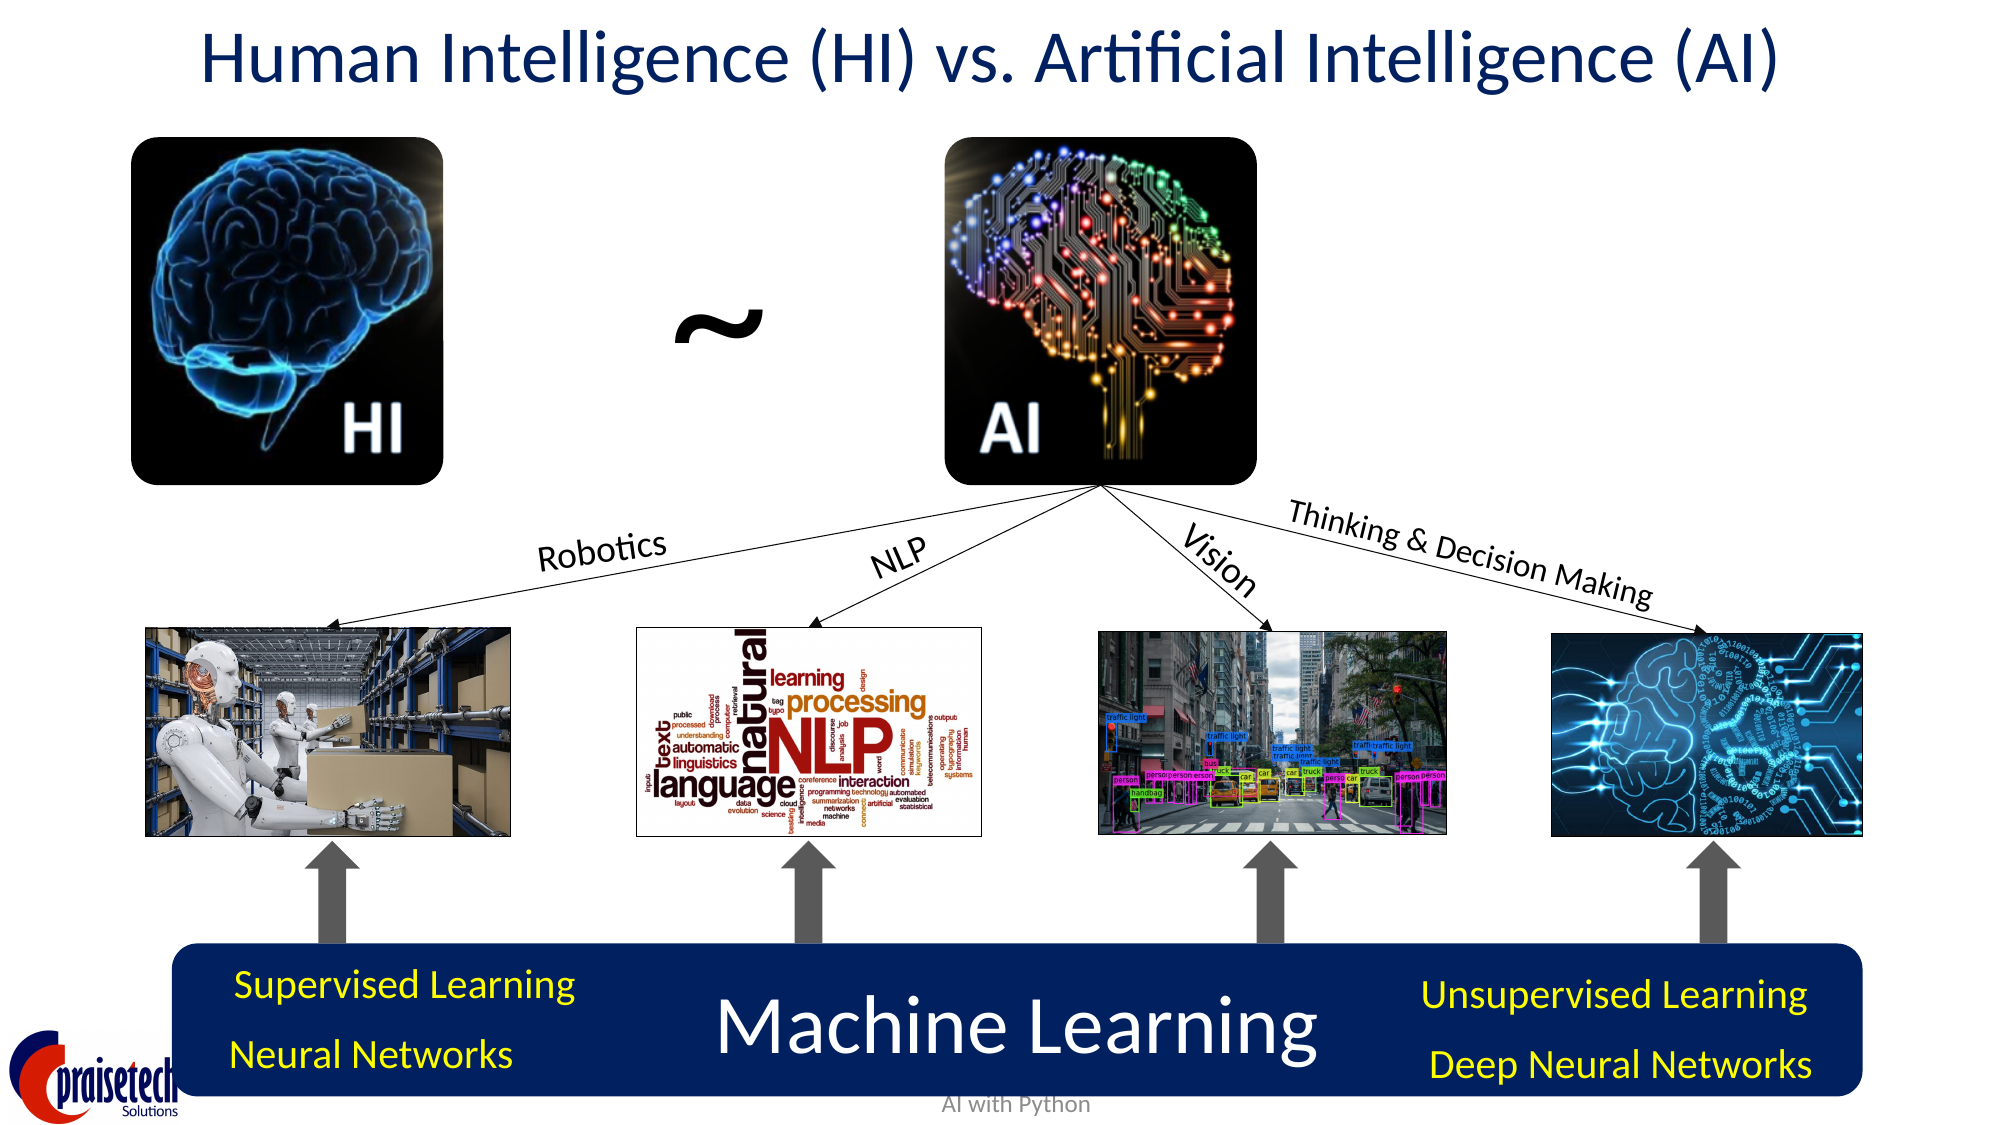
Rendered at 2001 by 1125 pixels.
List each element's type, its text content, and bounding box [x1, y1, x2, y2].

footer AI with Python [679, 1097, 1355, 1125]
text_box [171, 840, 1863, 1097]
slide_number 5 [1412, 1097, 1863, 1103]
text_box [145, 485, 1863, 837]
picture [8, 1029, 180, 1125]
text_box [612, 137, 1257, 485]
text_box Human Intelligence (HI) vs. Artificial Intelligence (AI) [0, 0, 2000, 105]
picture [131, 137, 444, 486]
